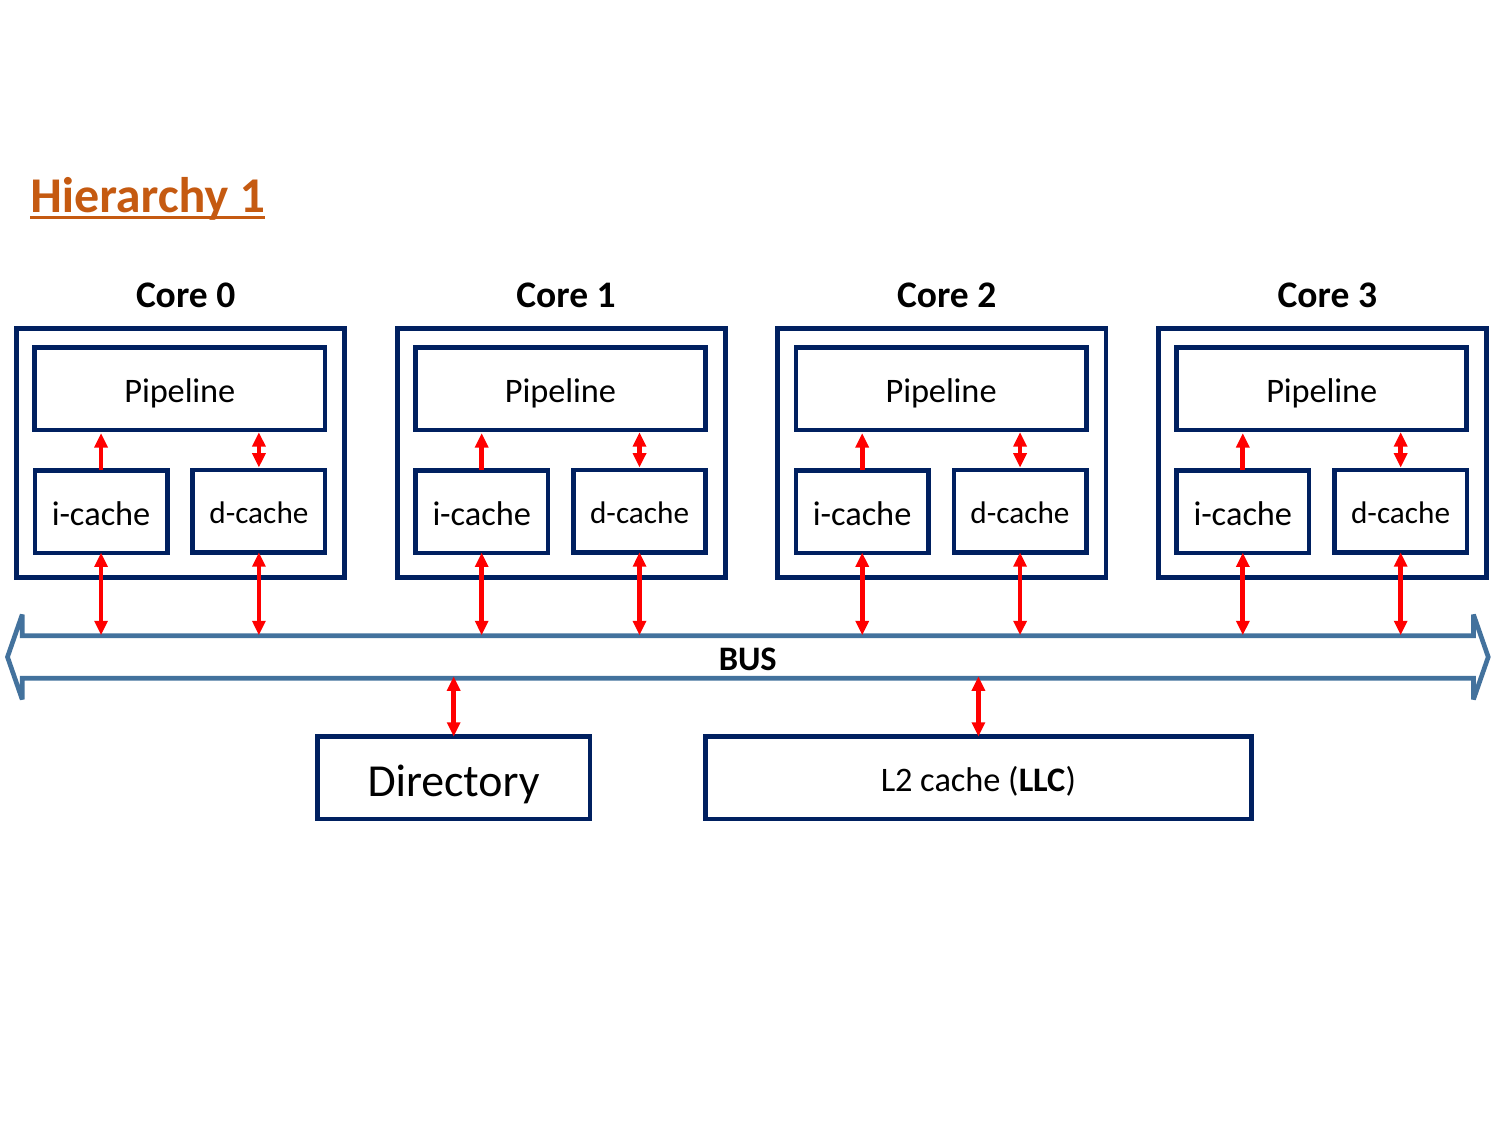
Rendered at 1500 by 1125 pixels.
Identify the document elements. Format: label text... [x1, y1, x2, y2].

text_box Hierarchy 1 [15, 155, 281, 231]
text_box Directory [316, 735, 591, 820]
text_box BUS [6, 629, 1490, 700]
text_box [397, 262, 726, 635]
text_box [16, 262, 345, 635]
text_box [1158, 262, 1487, 635]
text_box L2 cache (LLC) [704, 735, 1252, 820]
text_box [777, 262, 1107, 635]
